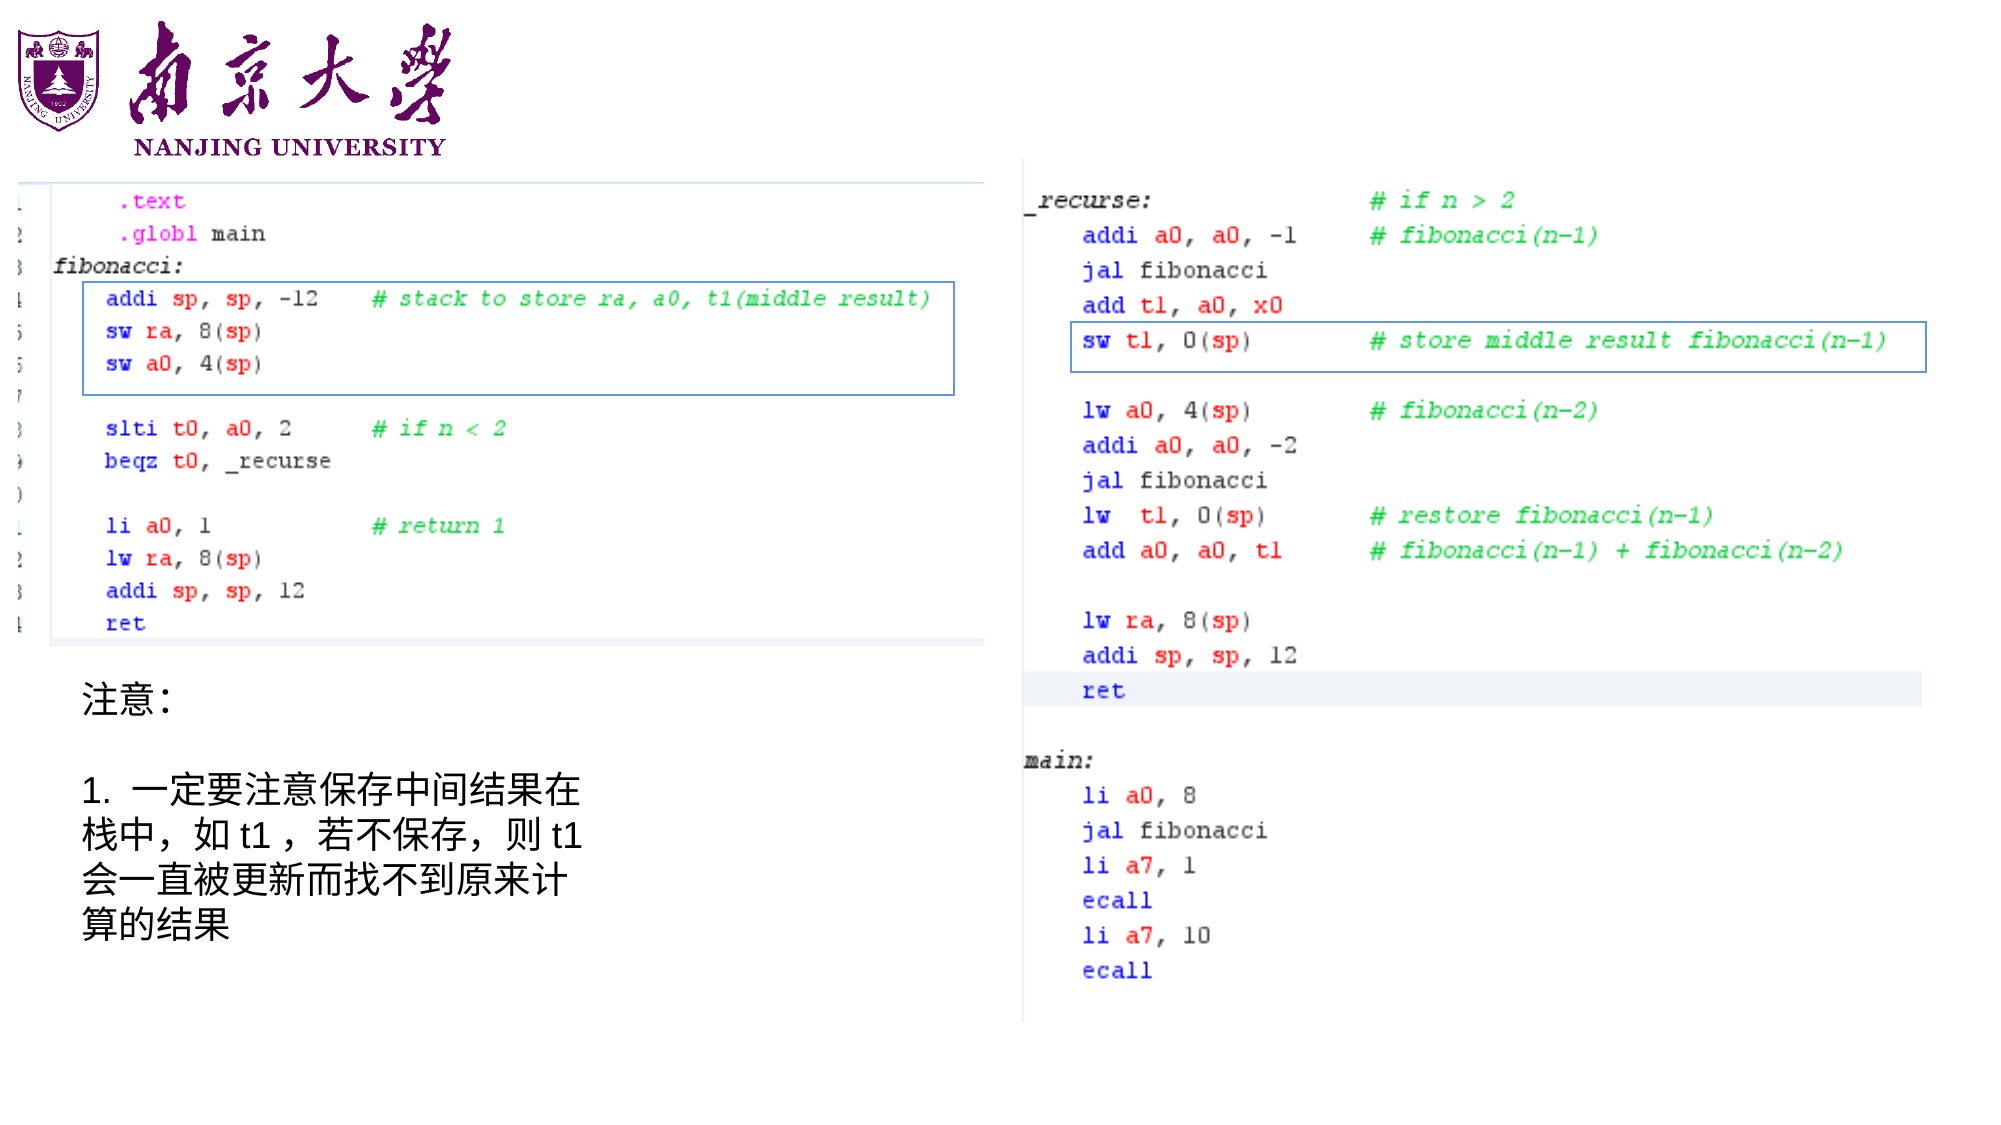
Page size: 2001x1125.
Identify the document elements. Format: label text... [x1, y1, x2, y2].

picture [18, 21, 451, 160]
text_box 注意： 1. 一定要注意保存中间结果在栈中，如t1，若不保存，则t1会一直被更新而找不到原来计算的结果 [66, 668, 617, 1042]
picture [18, 182, 984, 646]
text_box [1922, 321, 1927, 373]
picture [1006, 159, 1922, 1022]
